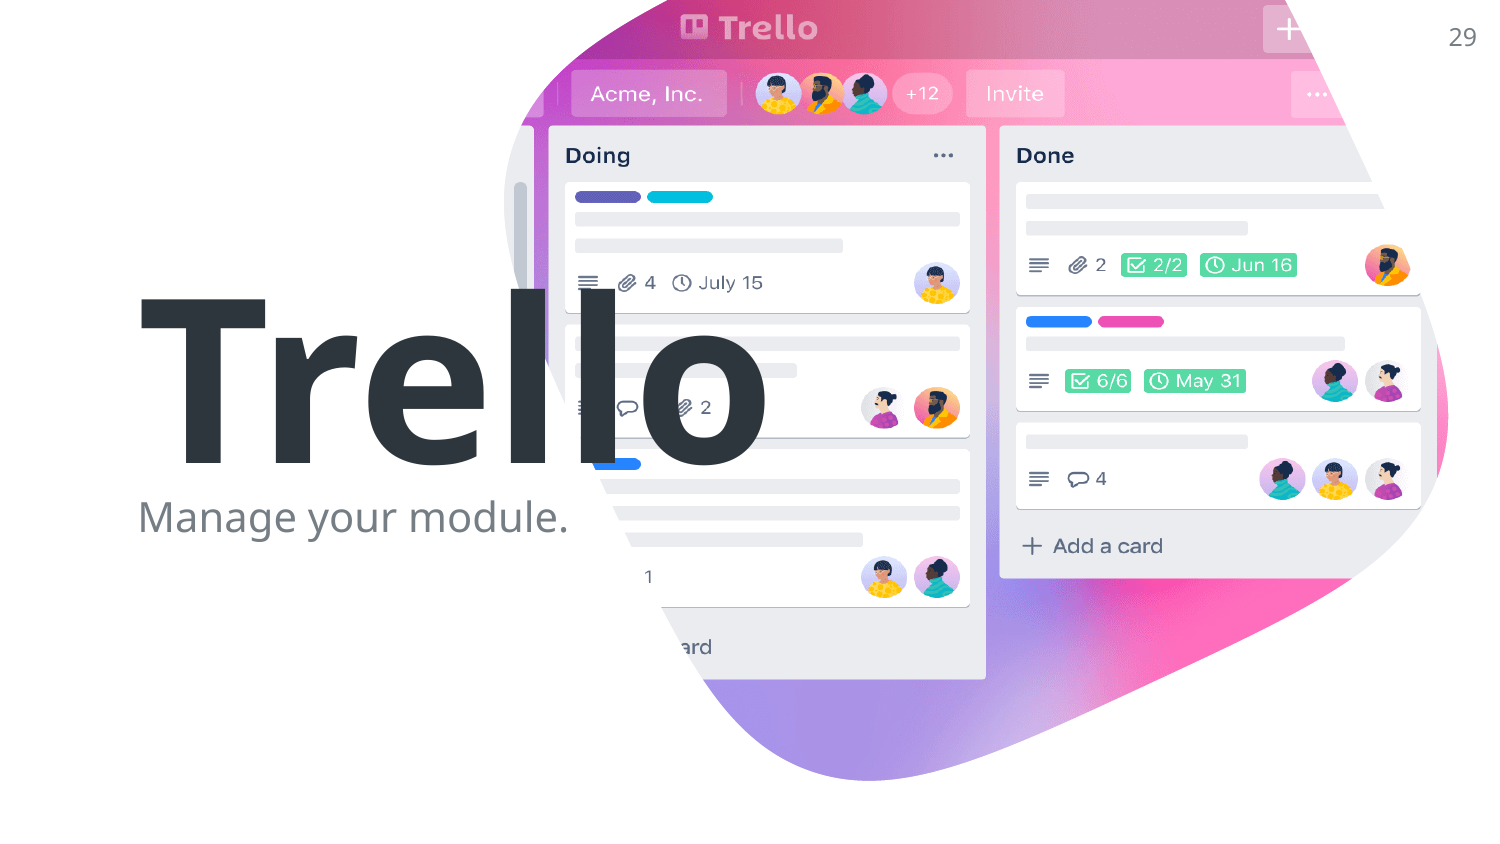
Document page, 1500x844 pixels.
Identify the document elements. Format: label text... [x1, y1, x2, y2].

title Trello [137, 234, 1363, 481]
picture [504, 0, 1448, 780]
slide_number 29 [1387, 21, 1478, 86]
subtitle Manage your module. [137, 490, 639, 620]
